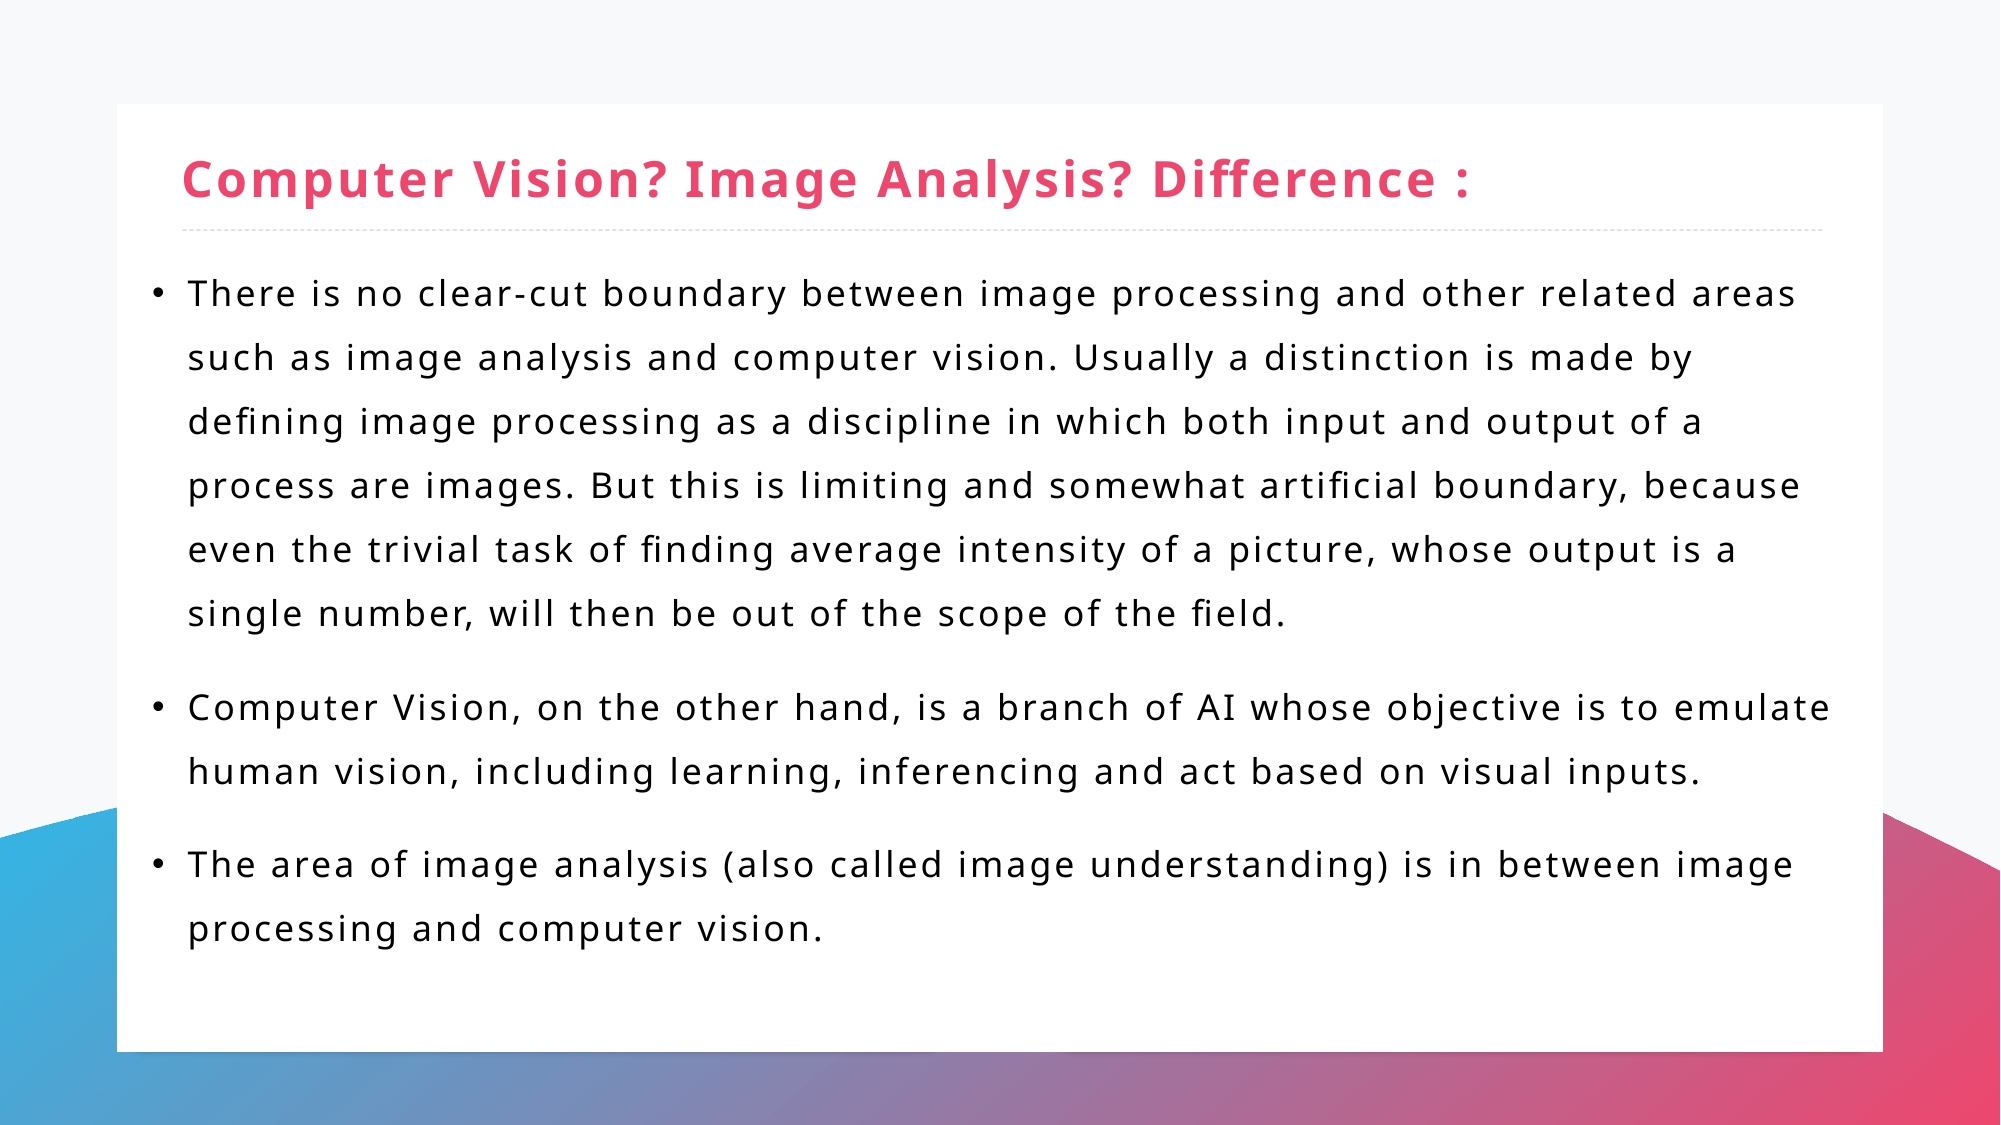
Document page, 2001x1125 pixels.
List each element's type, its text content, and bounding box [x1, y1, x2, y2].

picture [117, 104, 1883, 1052]
title Computer Vision? Image Analysis? Difference : [166, 78, 1892, 344]
